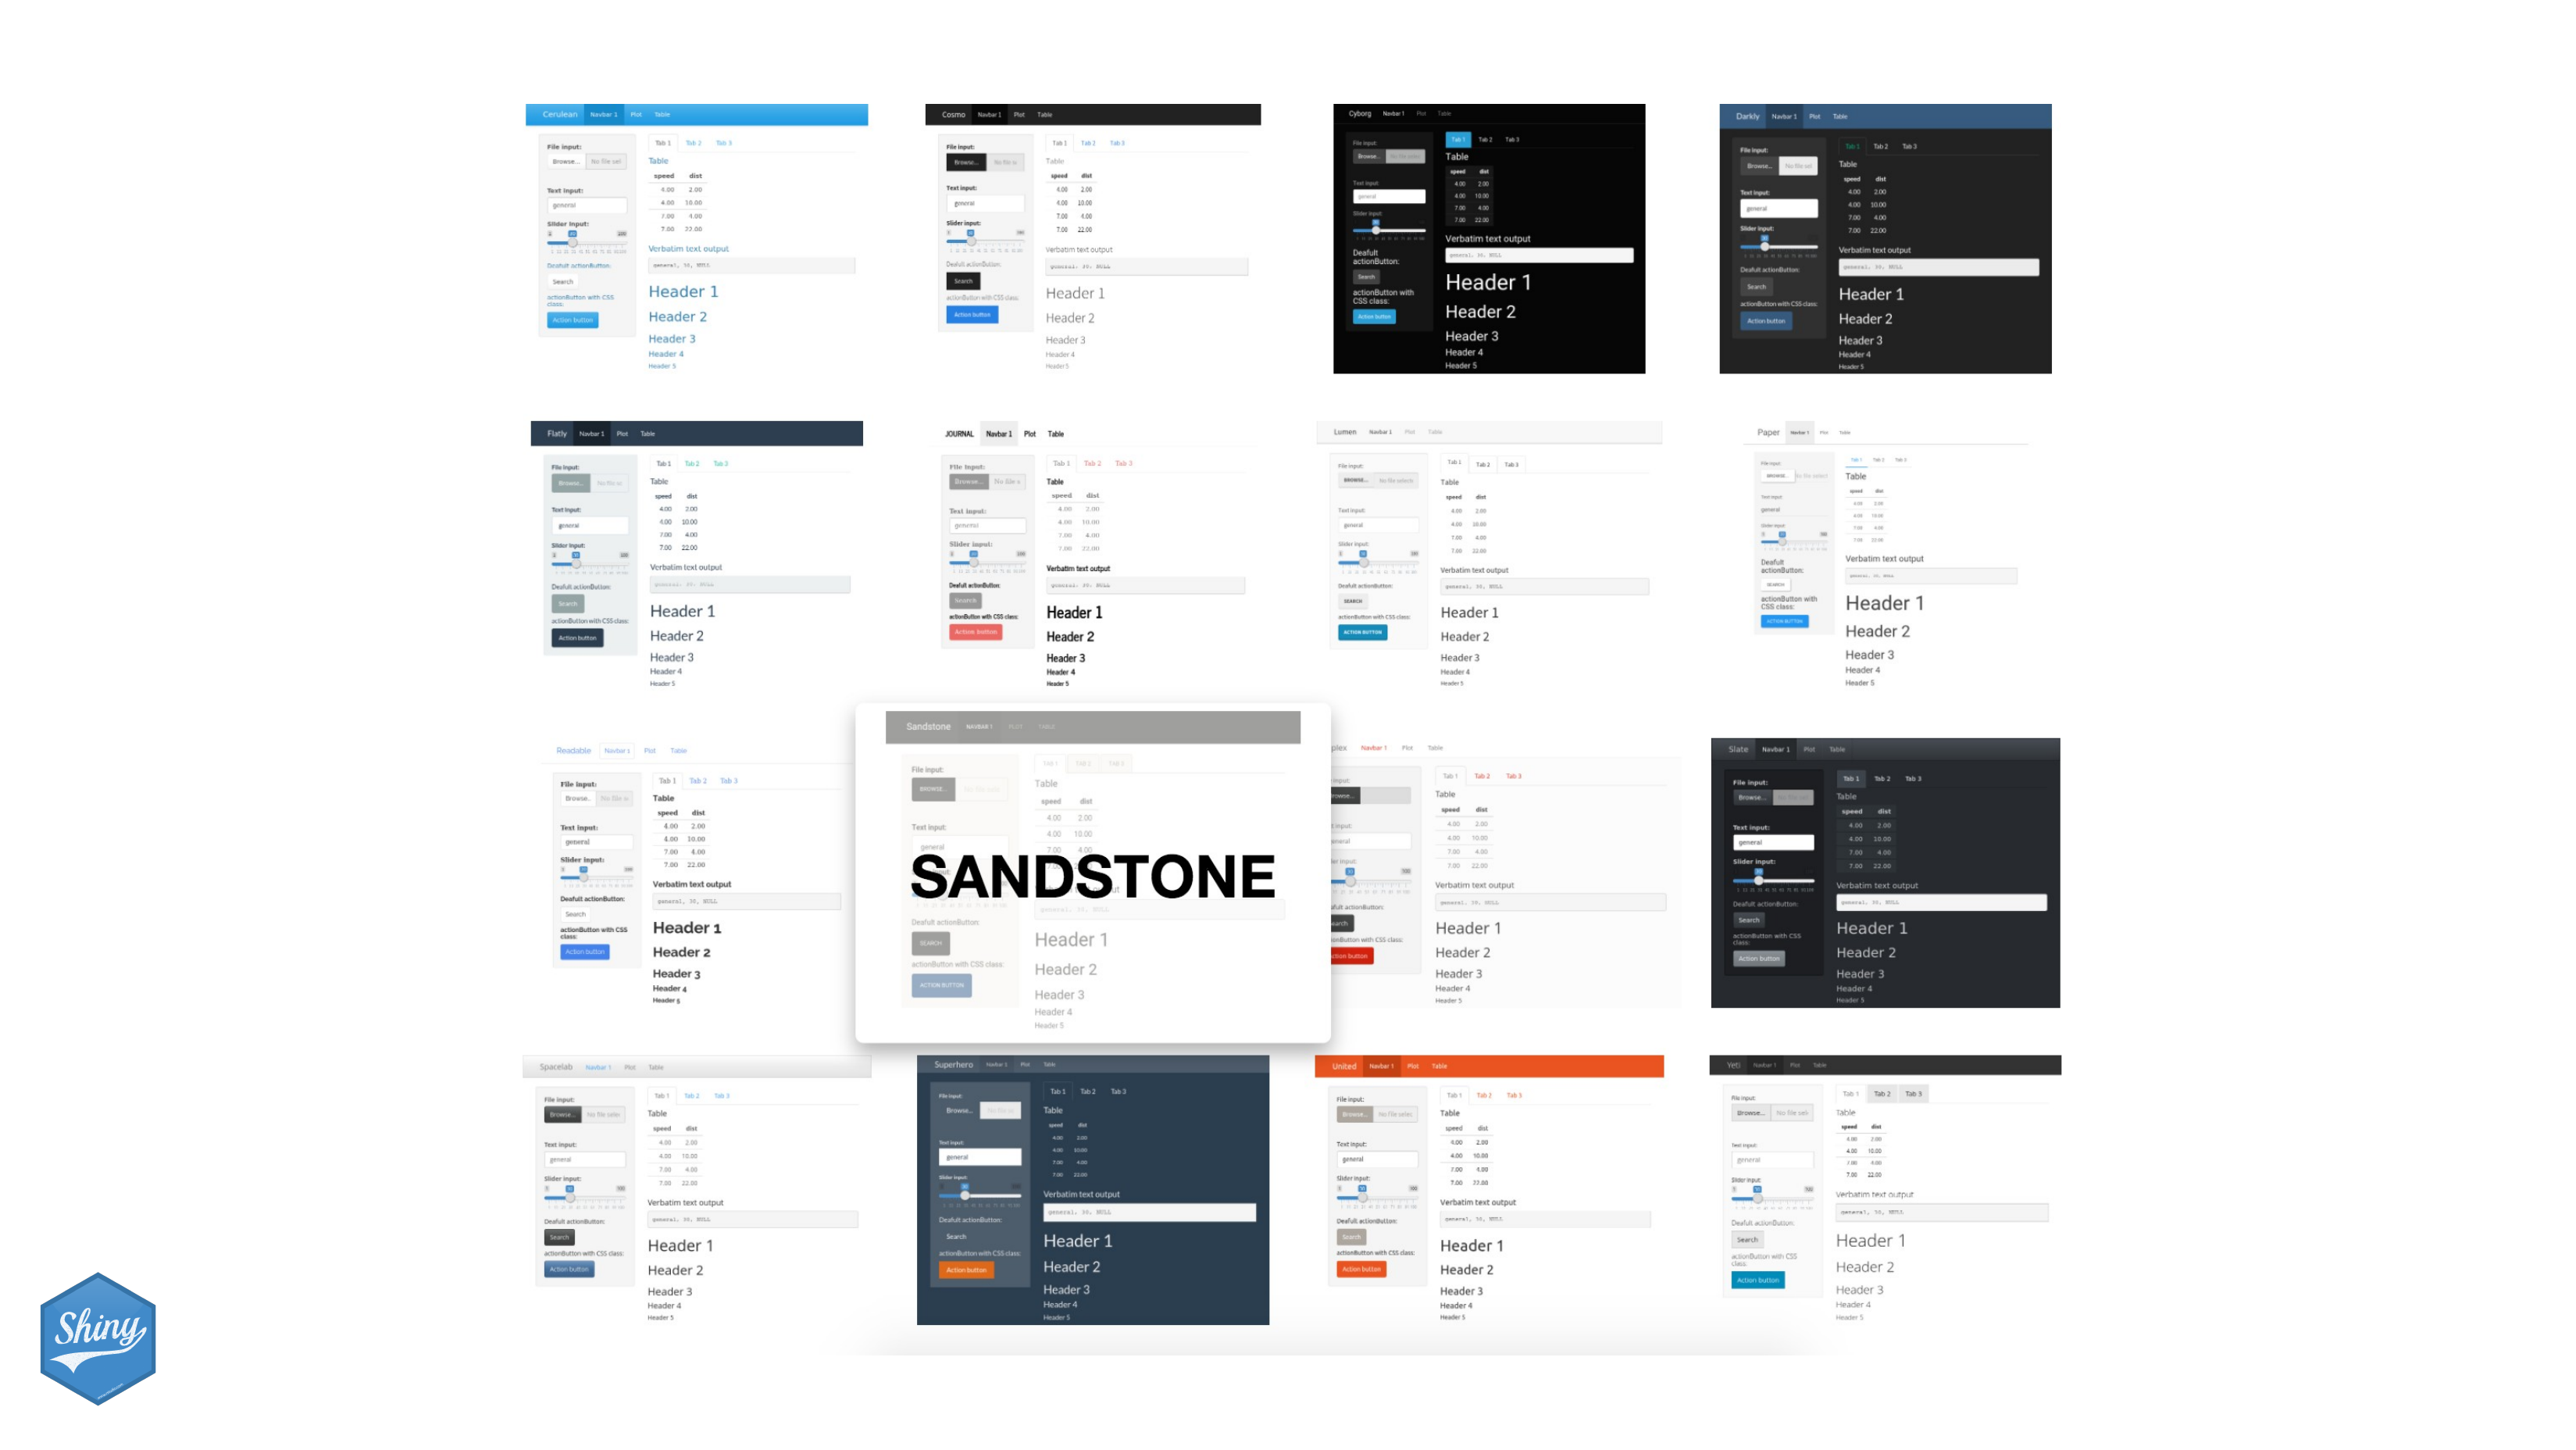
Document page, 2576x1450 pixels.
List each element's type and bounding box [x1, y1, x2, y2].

picture [40, 1272, 156, 1406]
text_box [523, 104, 2062, 1355]
